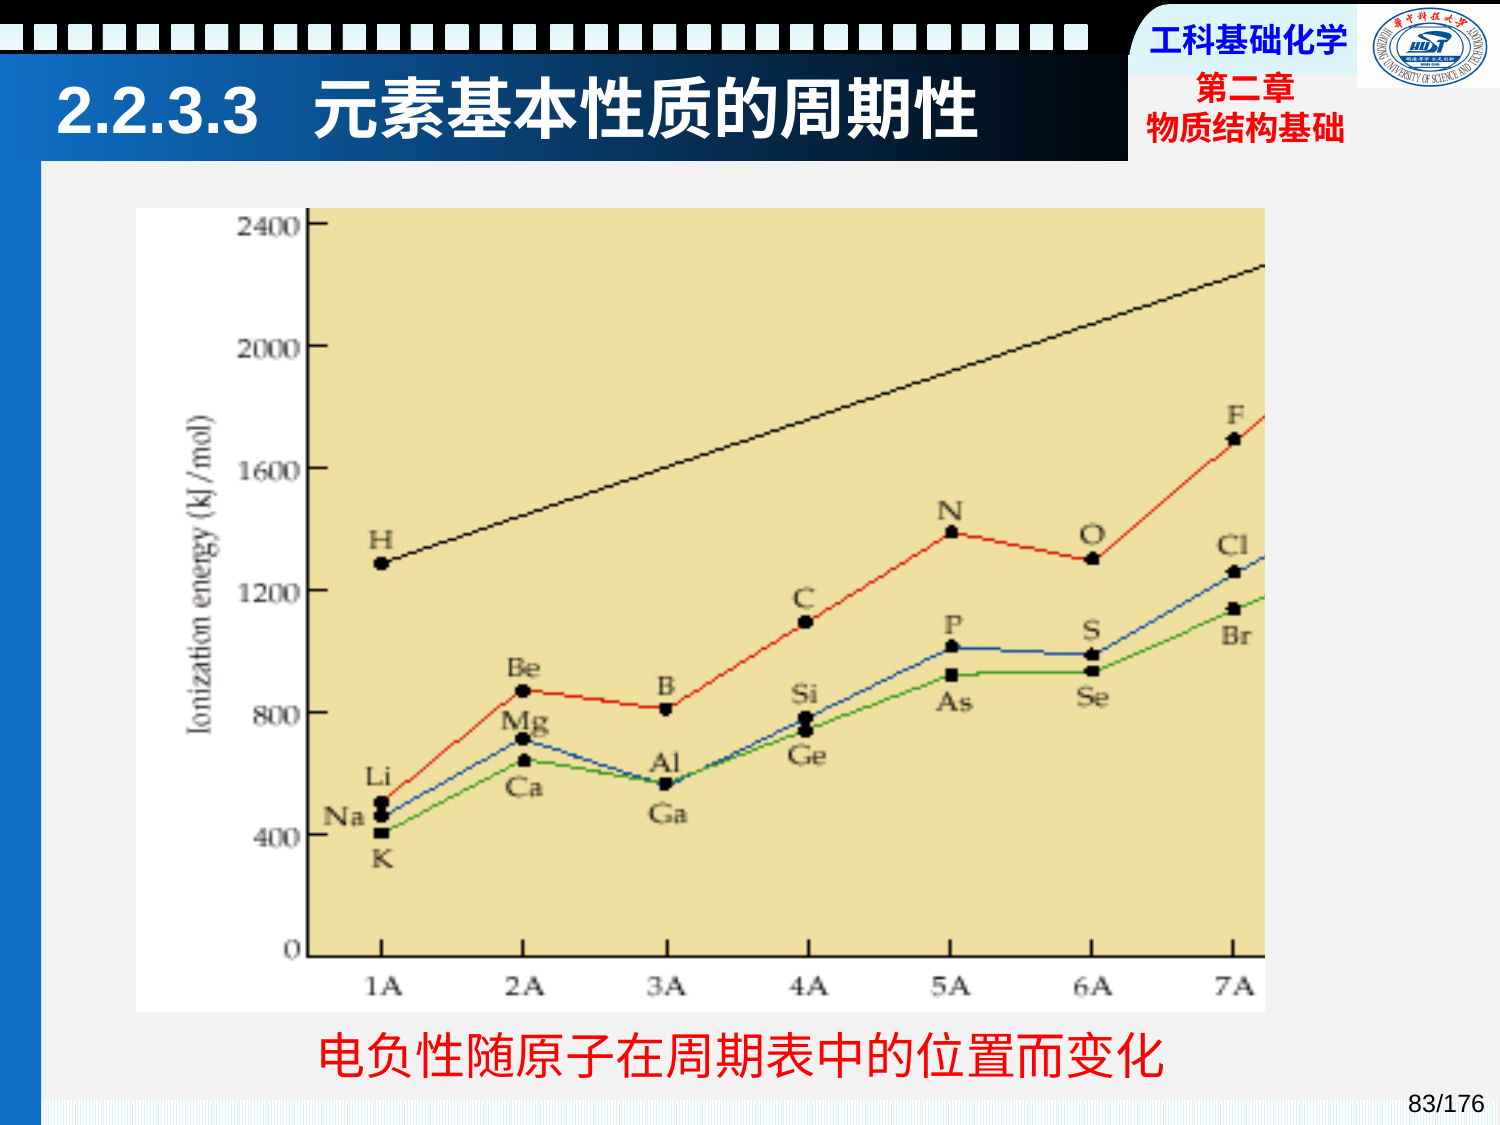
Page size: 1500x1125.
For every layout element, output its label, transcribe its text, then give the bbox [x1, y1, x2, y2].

text_box 电负性随原子在周期表中的位置而变化 [301, 1011, 1301, 1093]
picture [1357, 4, 1500, 88]
title 2.2.3.3 元素基本性质的周期性 [41, 51, 1126, 163]
picture [135, 207, 1266, 1012]
